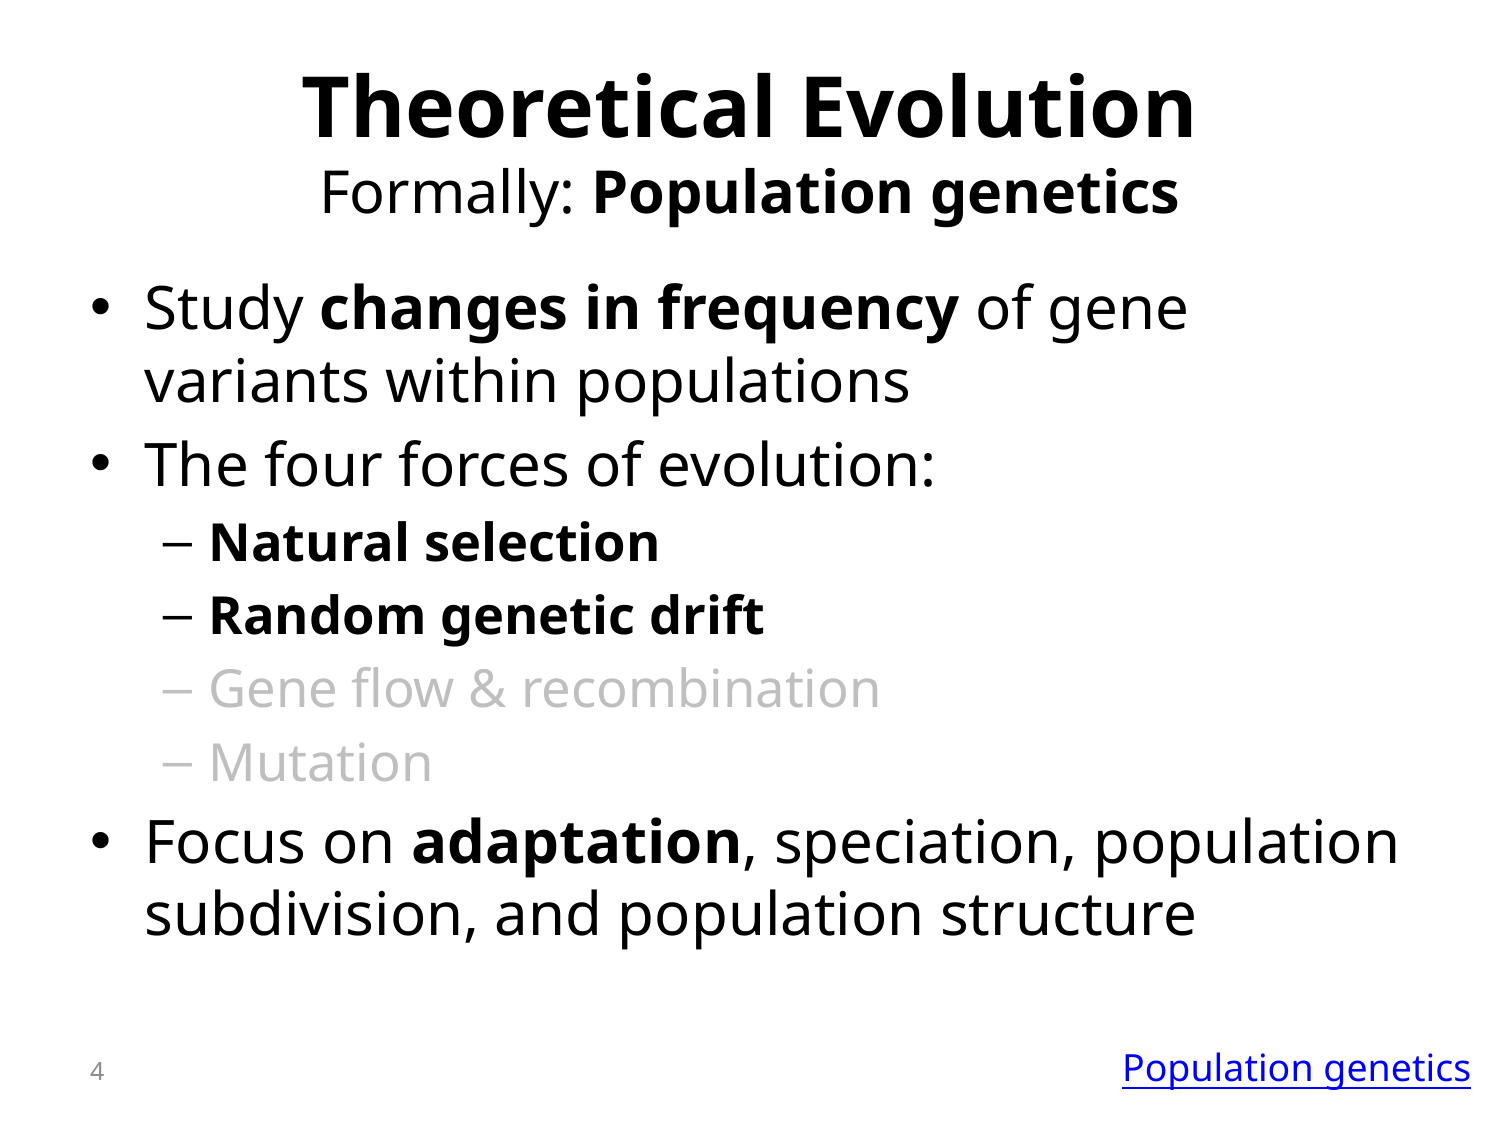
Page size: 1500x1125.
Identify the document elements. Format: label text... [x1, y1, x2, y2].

list Study changes in frequency of gene variants within populations The four forces of evolution: Natural selection Random genetic drift Gene flow & recombination Mutation Focus on adaptation, speciation, population subdivision, and population structure [75, 262, 1425, 1005]
title Theoretical Evolution Formally: Population genetics [75, 45, 1425, 233]
slide_number 4 [75, 1042, 425, 1103]
text_box Population genetics [736, 1036, 1487, 1100]
